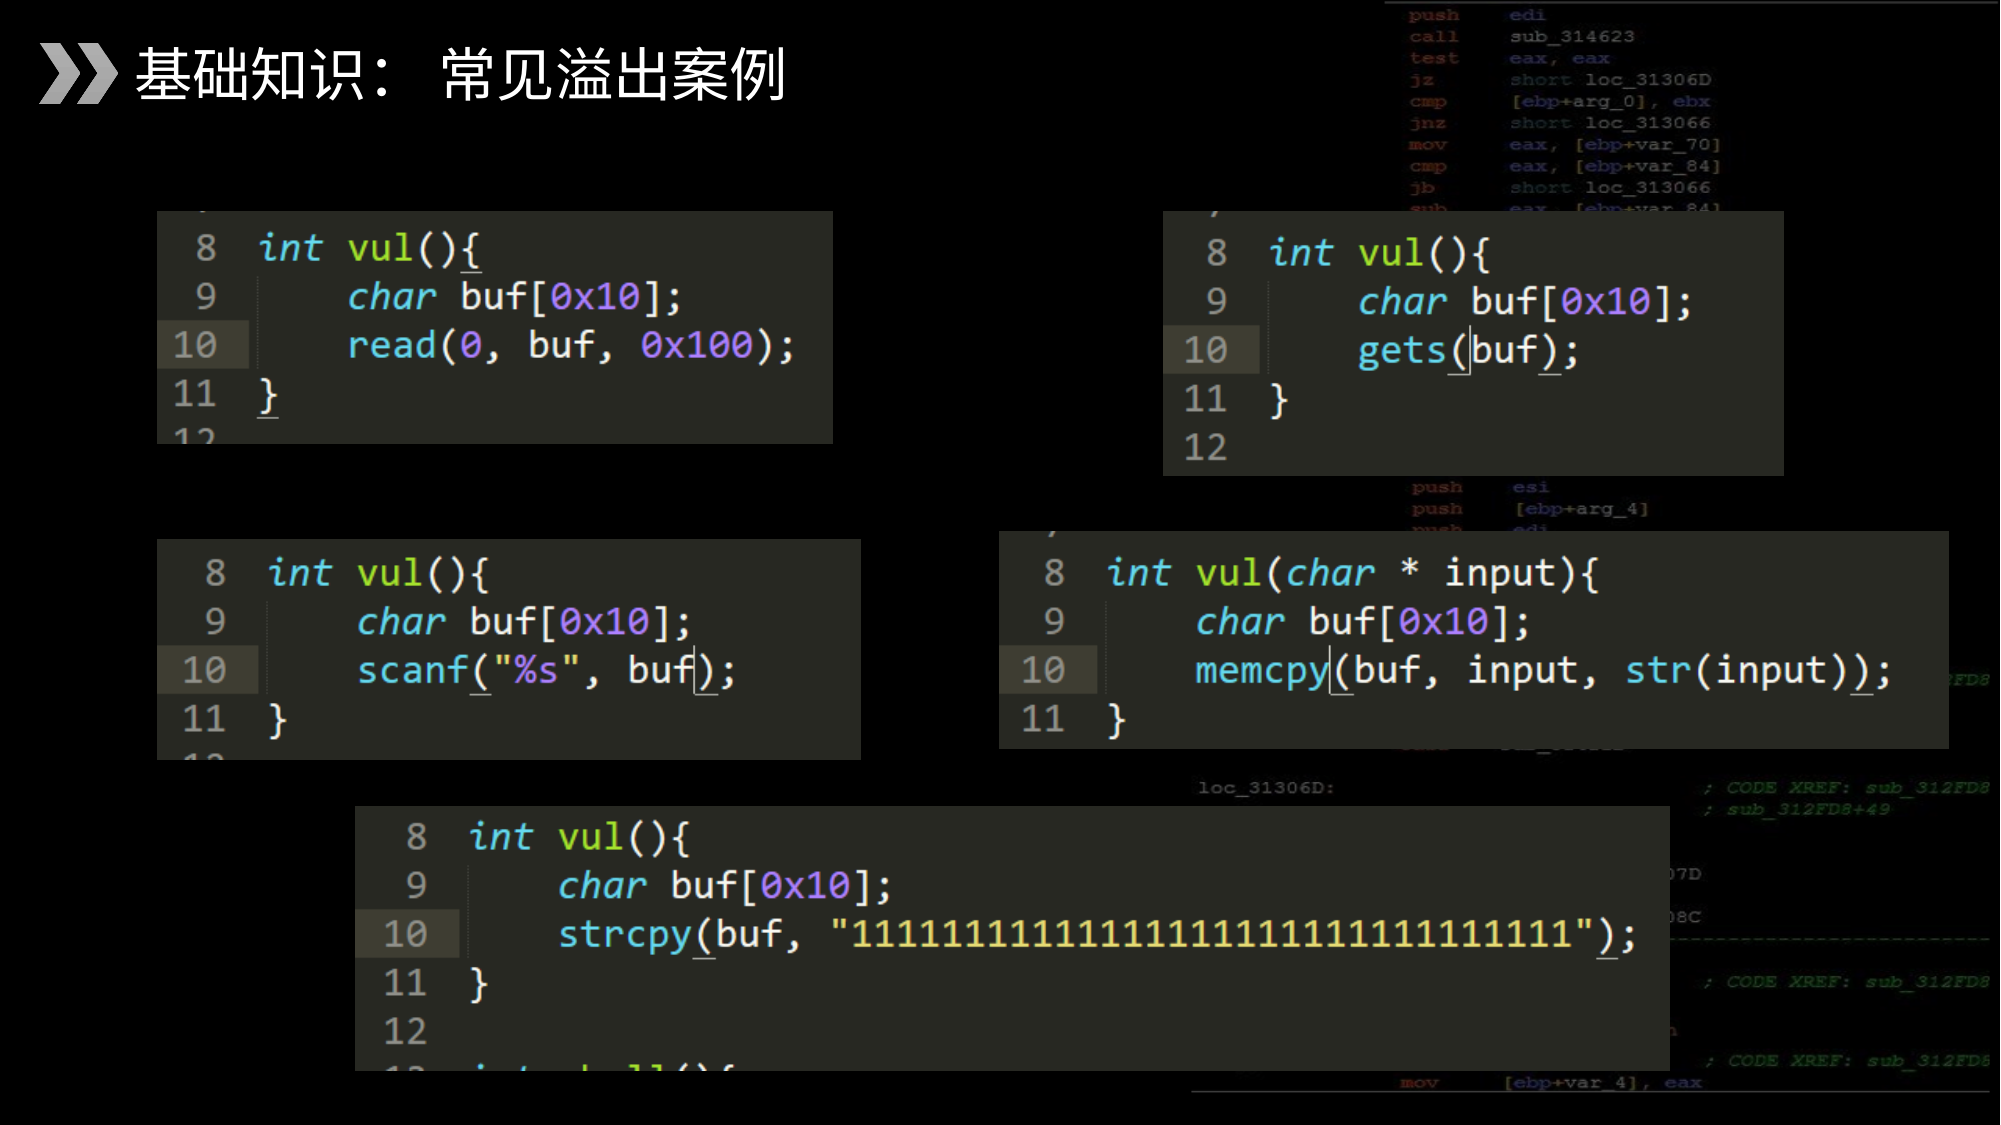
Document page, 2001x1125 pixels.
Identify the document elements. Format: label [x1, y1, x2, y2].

text_box [39, 42, 119, 104]
picture [0, 0, 2000, 1125]
